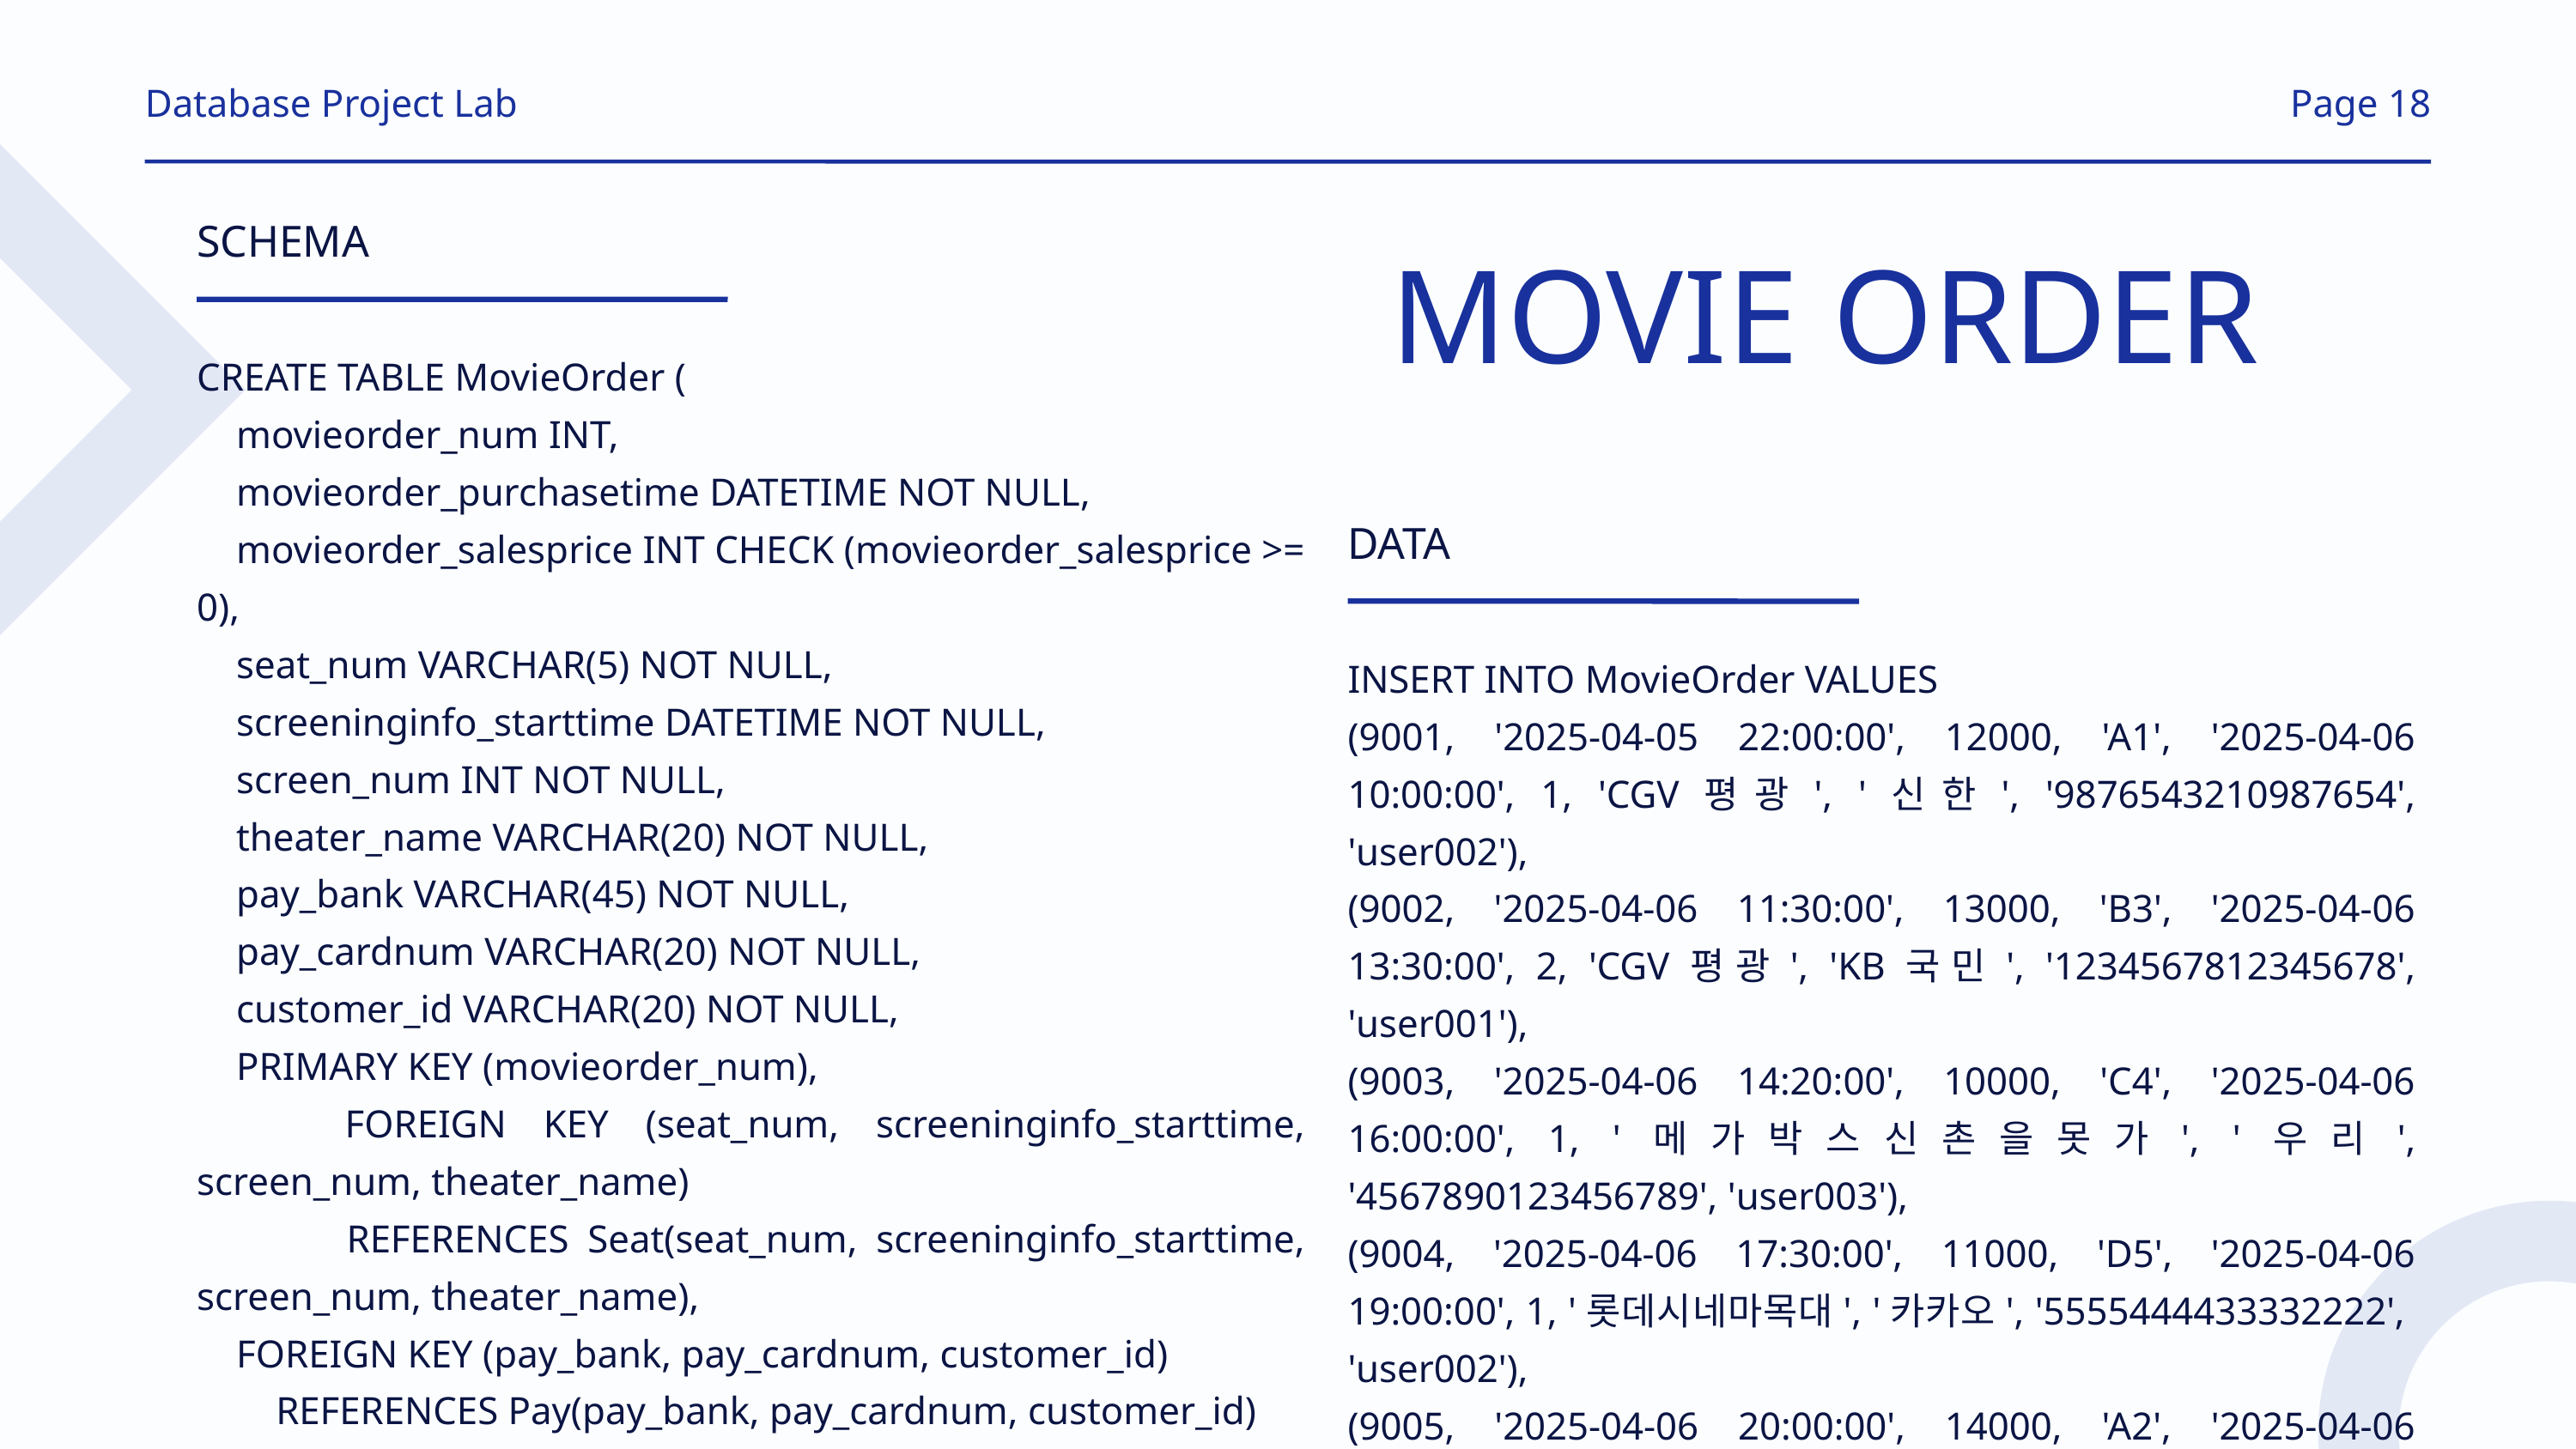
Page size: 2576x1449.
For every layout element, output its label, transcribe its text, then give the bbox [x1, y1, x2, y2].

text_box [1347, 501, 2416, 1276]
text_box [196, 209, 1306, 1449]
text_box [2358, 1240, 2576, 1449]
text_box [0, 200, 190, 579]
text_box Database Project Lab [144, 67, 773, 125]
text_box MOVIE ORDER [1310, 263, 2416, 390]
text_box Page 18 [1803, 67, 2432, 125]
